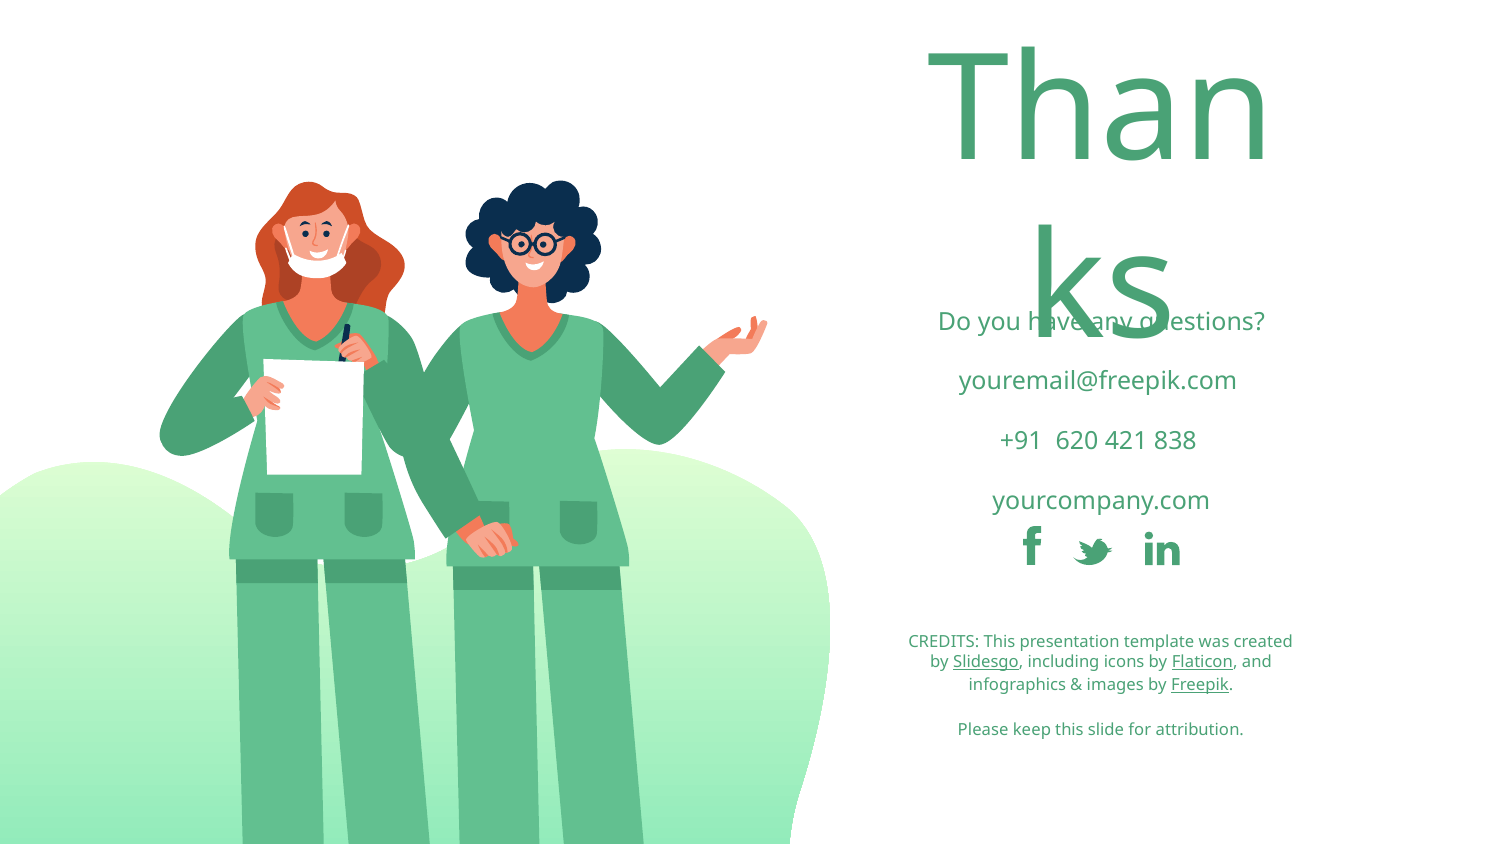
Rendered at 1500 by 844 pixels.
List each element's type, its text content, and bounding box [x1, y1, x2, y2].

text_box Please keep this slide for attribution. [892, 702, 1310, 756]
text_box [1156, 541, 1180, 566]
text_box [1023, 526, 1042, 565]
text_box [1144, 531, 1154, 540]
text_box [156, 180, 769, 844]
subtitle Do you have any questions? youremail@freepik.com +91 620 421 838 yourcompany.com [893, 289, 1310, 482]
title Thanks [893, 88, 1310, 289]
text_box [1145, 542, 1153, 566]
text_box [1073, 538, 1113, 566]
